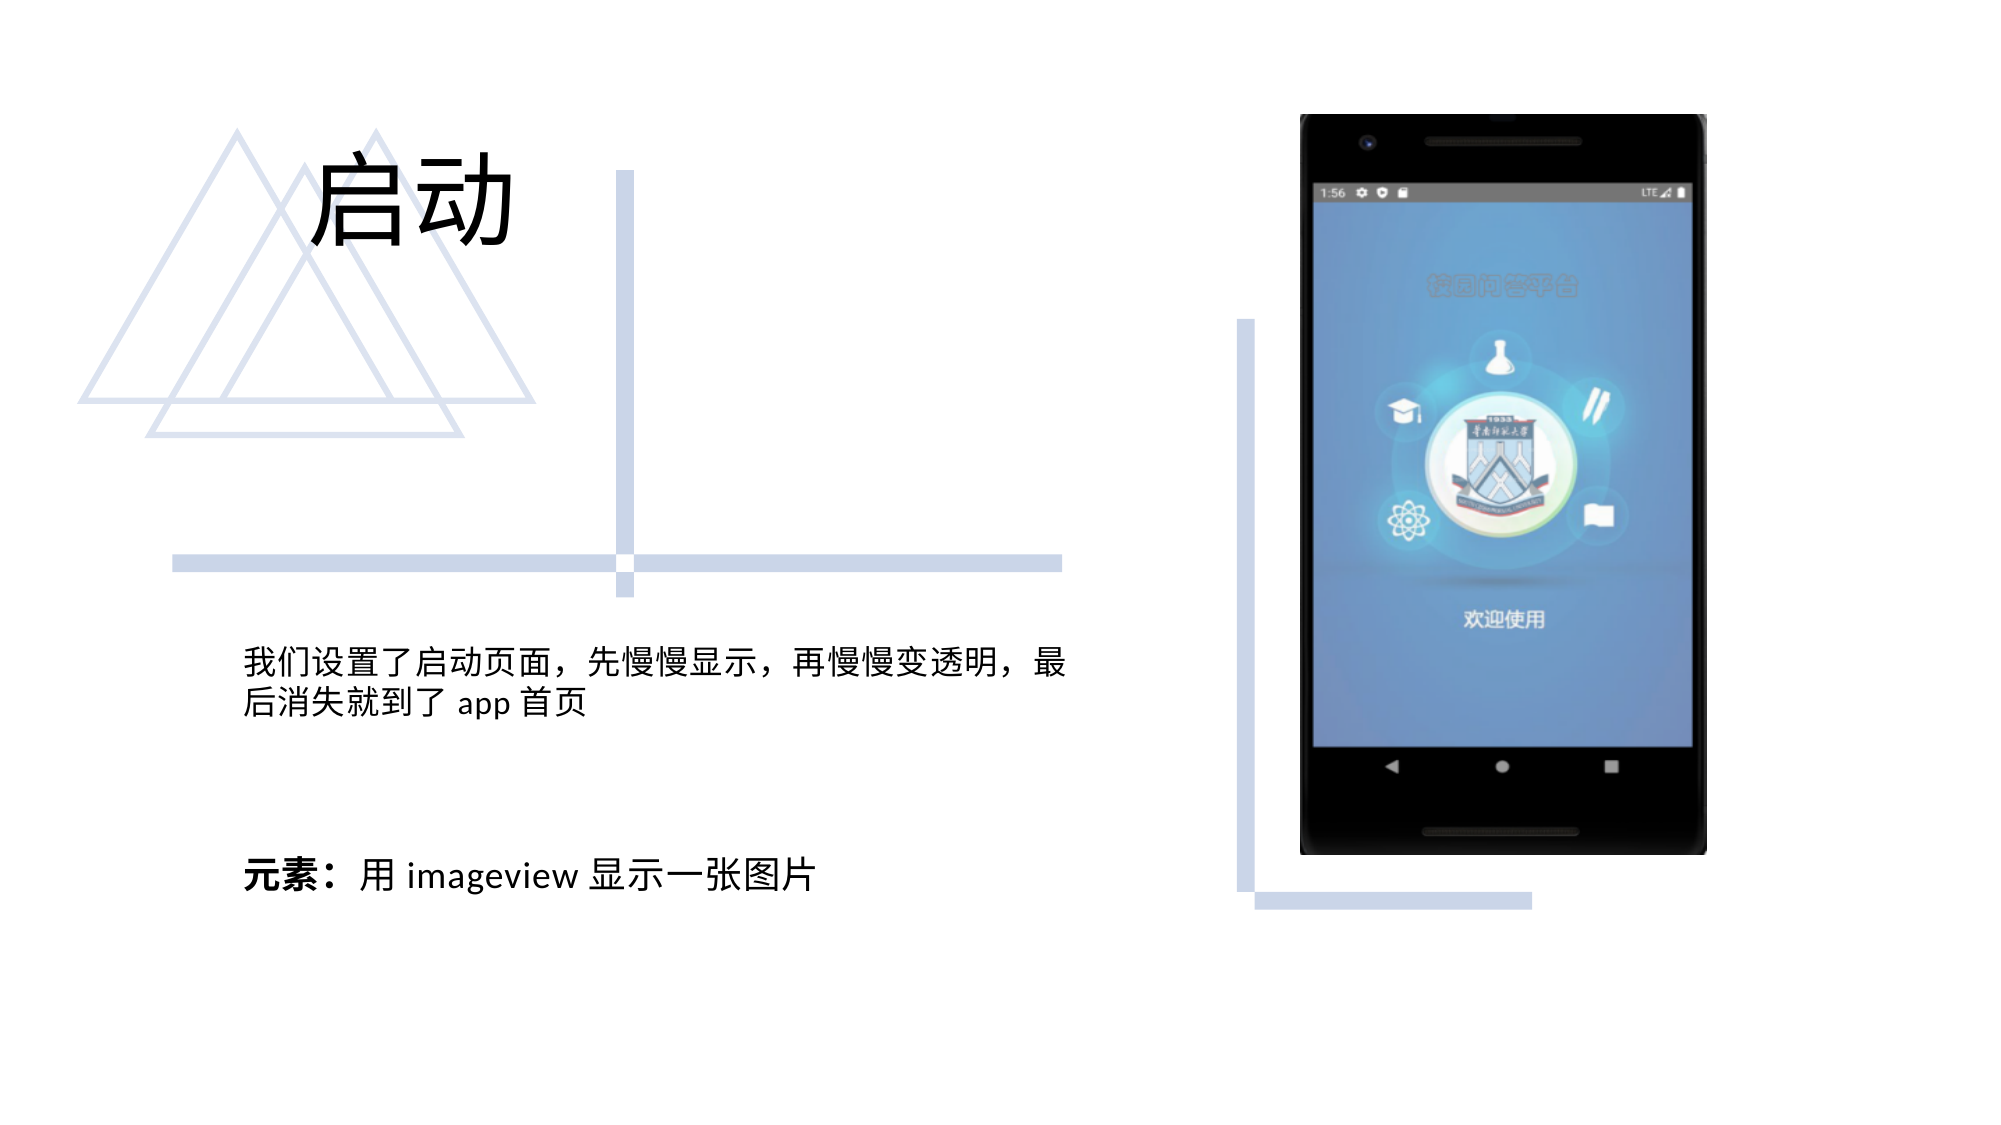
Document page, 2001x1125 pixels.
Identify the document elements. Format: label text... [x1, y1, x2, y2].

picture [1300, 114, 1707, 855]
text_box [82, 133, 532, 435]
text_box [171, 169, 1063, 598]
text_box 我们设置了启动页面，先慢慢显示，再慢慢变透明，最后消失就到了app首页 元素：用imageview显示一张图片 [228, 633, 1084, 949]
text_box 启动 [293, 126, 770, 267]
text_box [1236, 318, 1533, 911]
